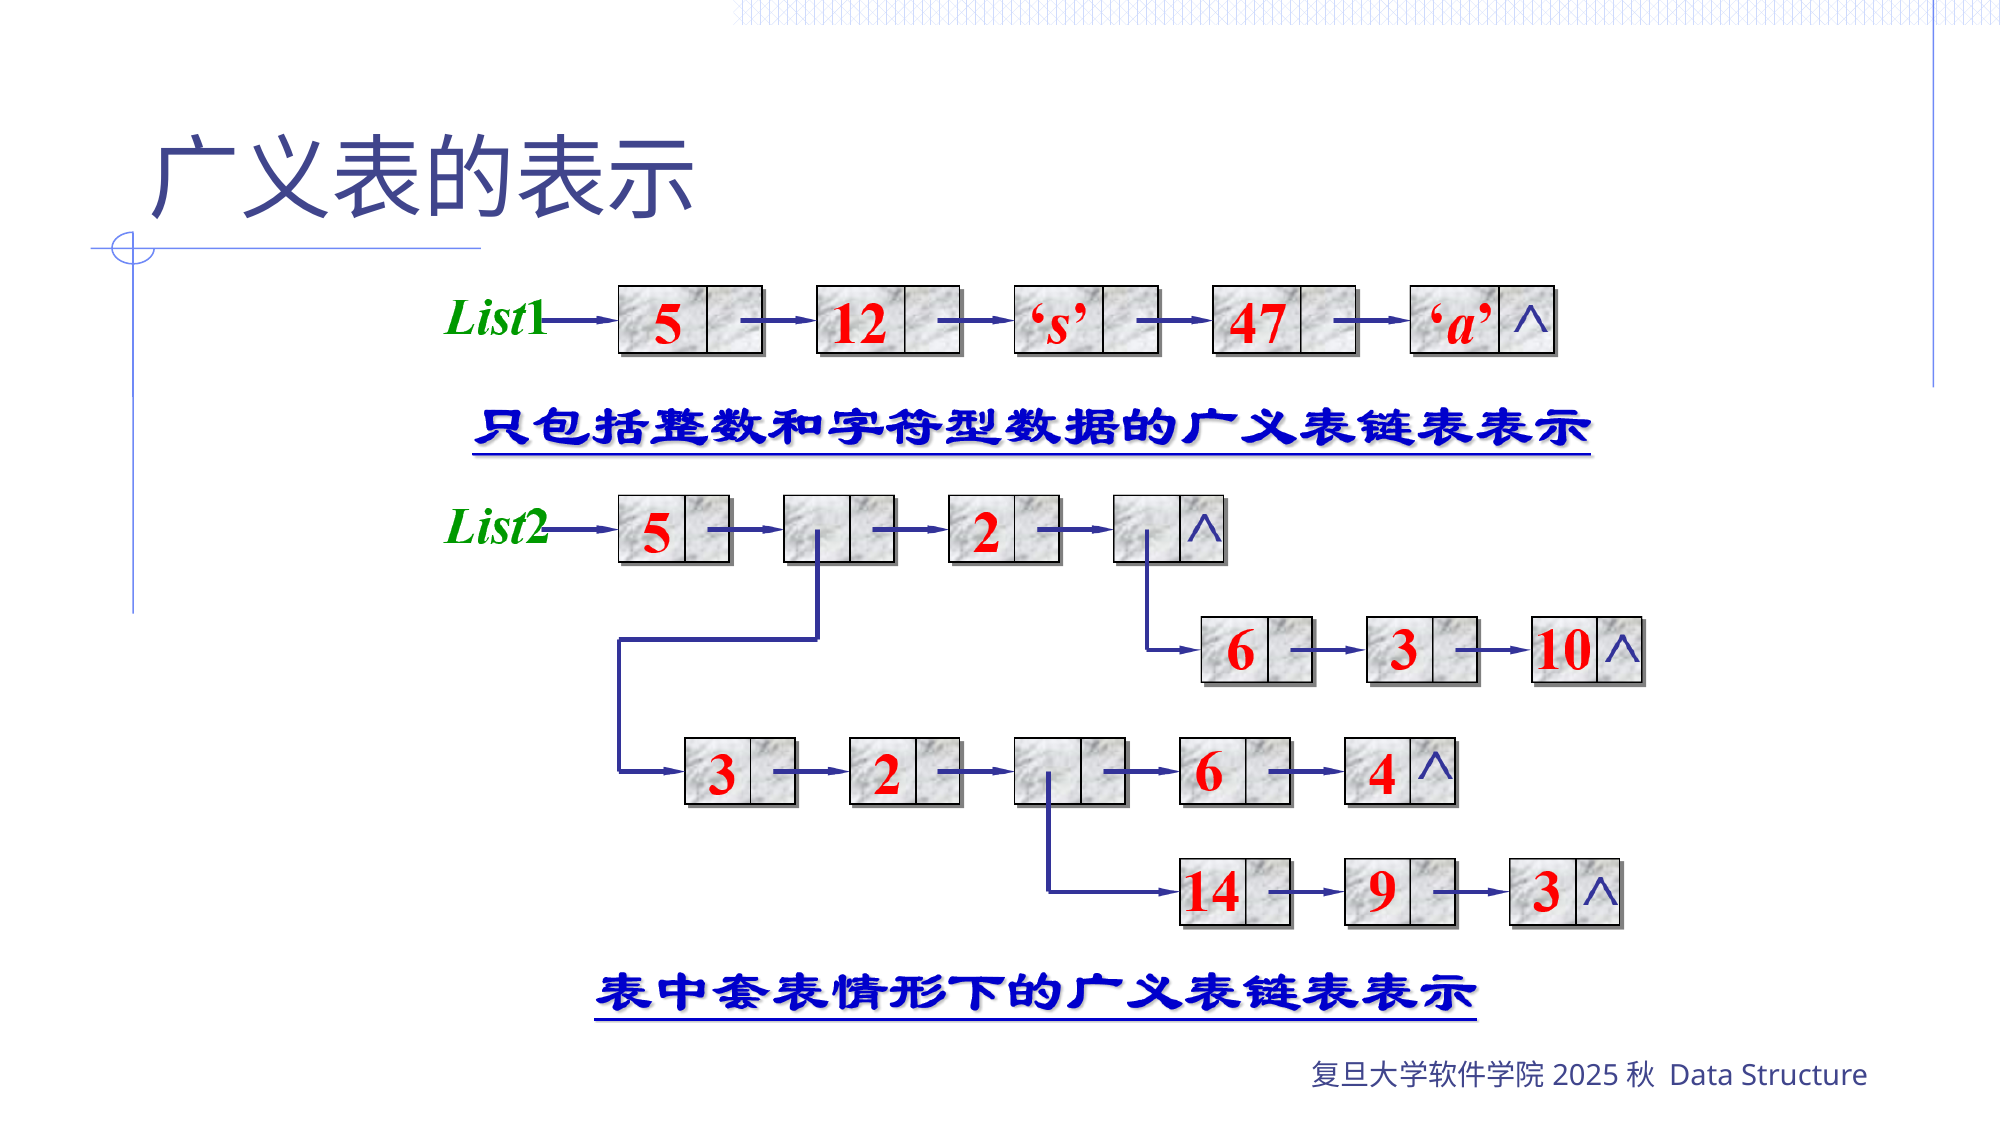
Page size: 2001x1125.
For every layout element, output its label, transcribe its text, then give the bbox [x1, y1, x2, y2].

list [409, 277, 1658, 1023]
title 广义表的表示 [133, 50, 1834, 238]
